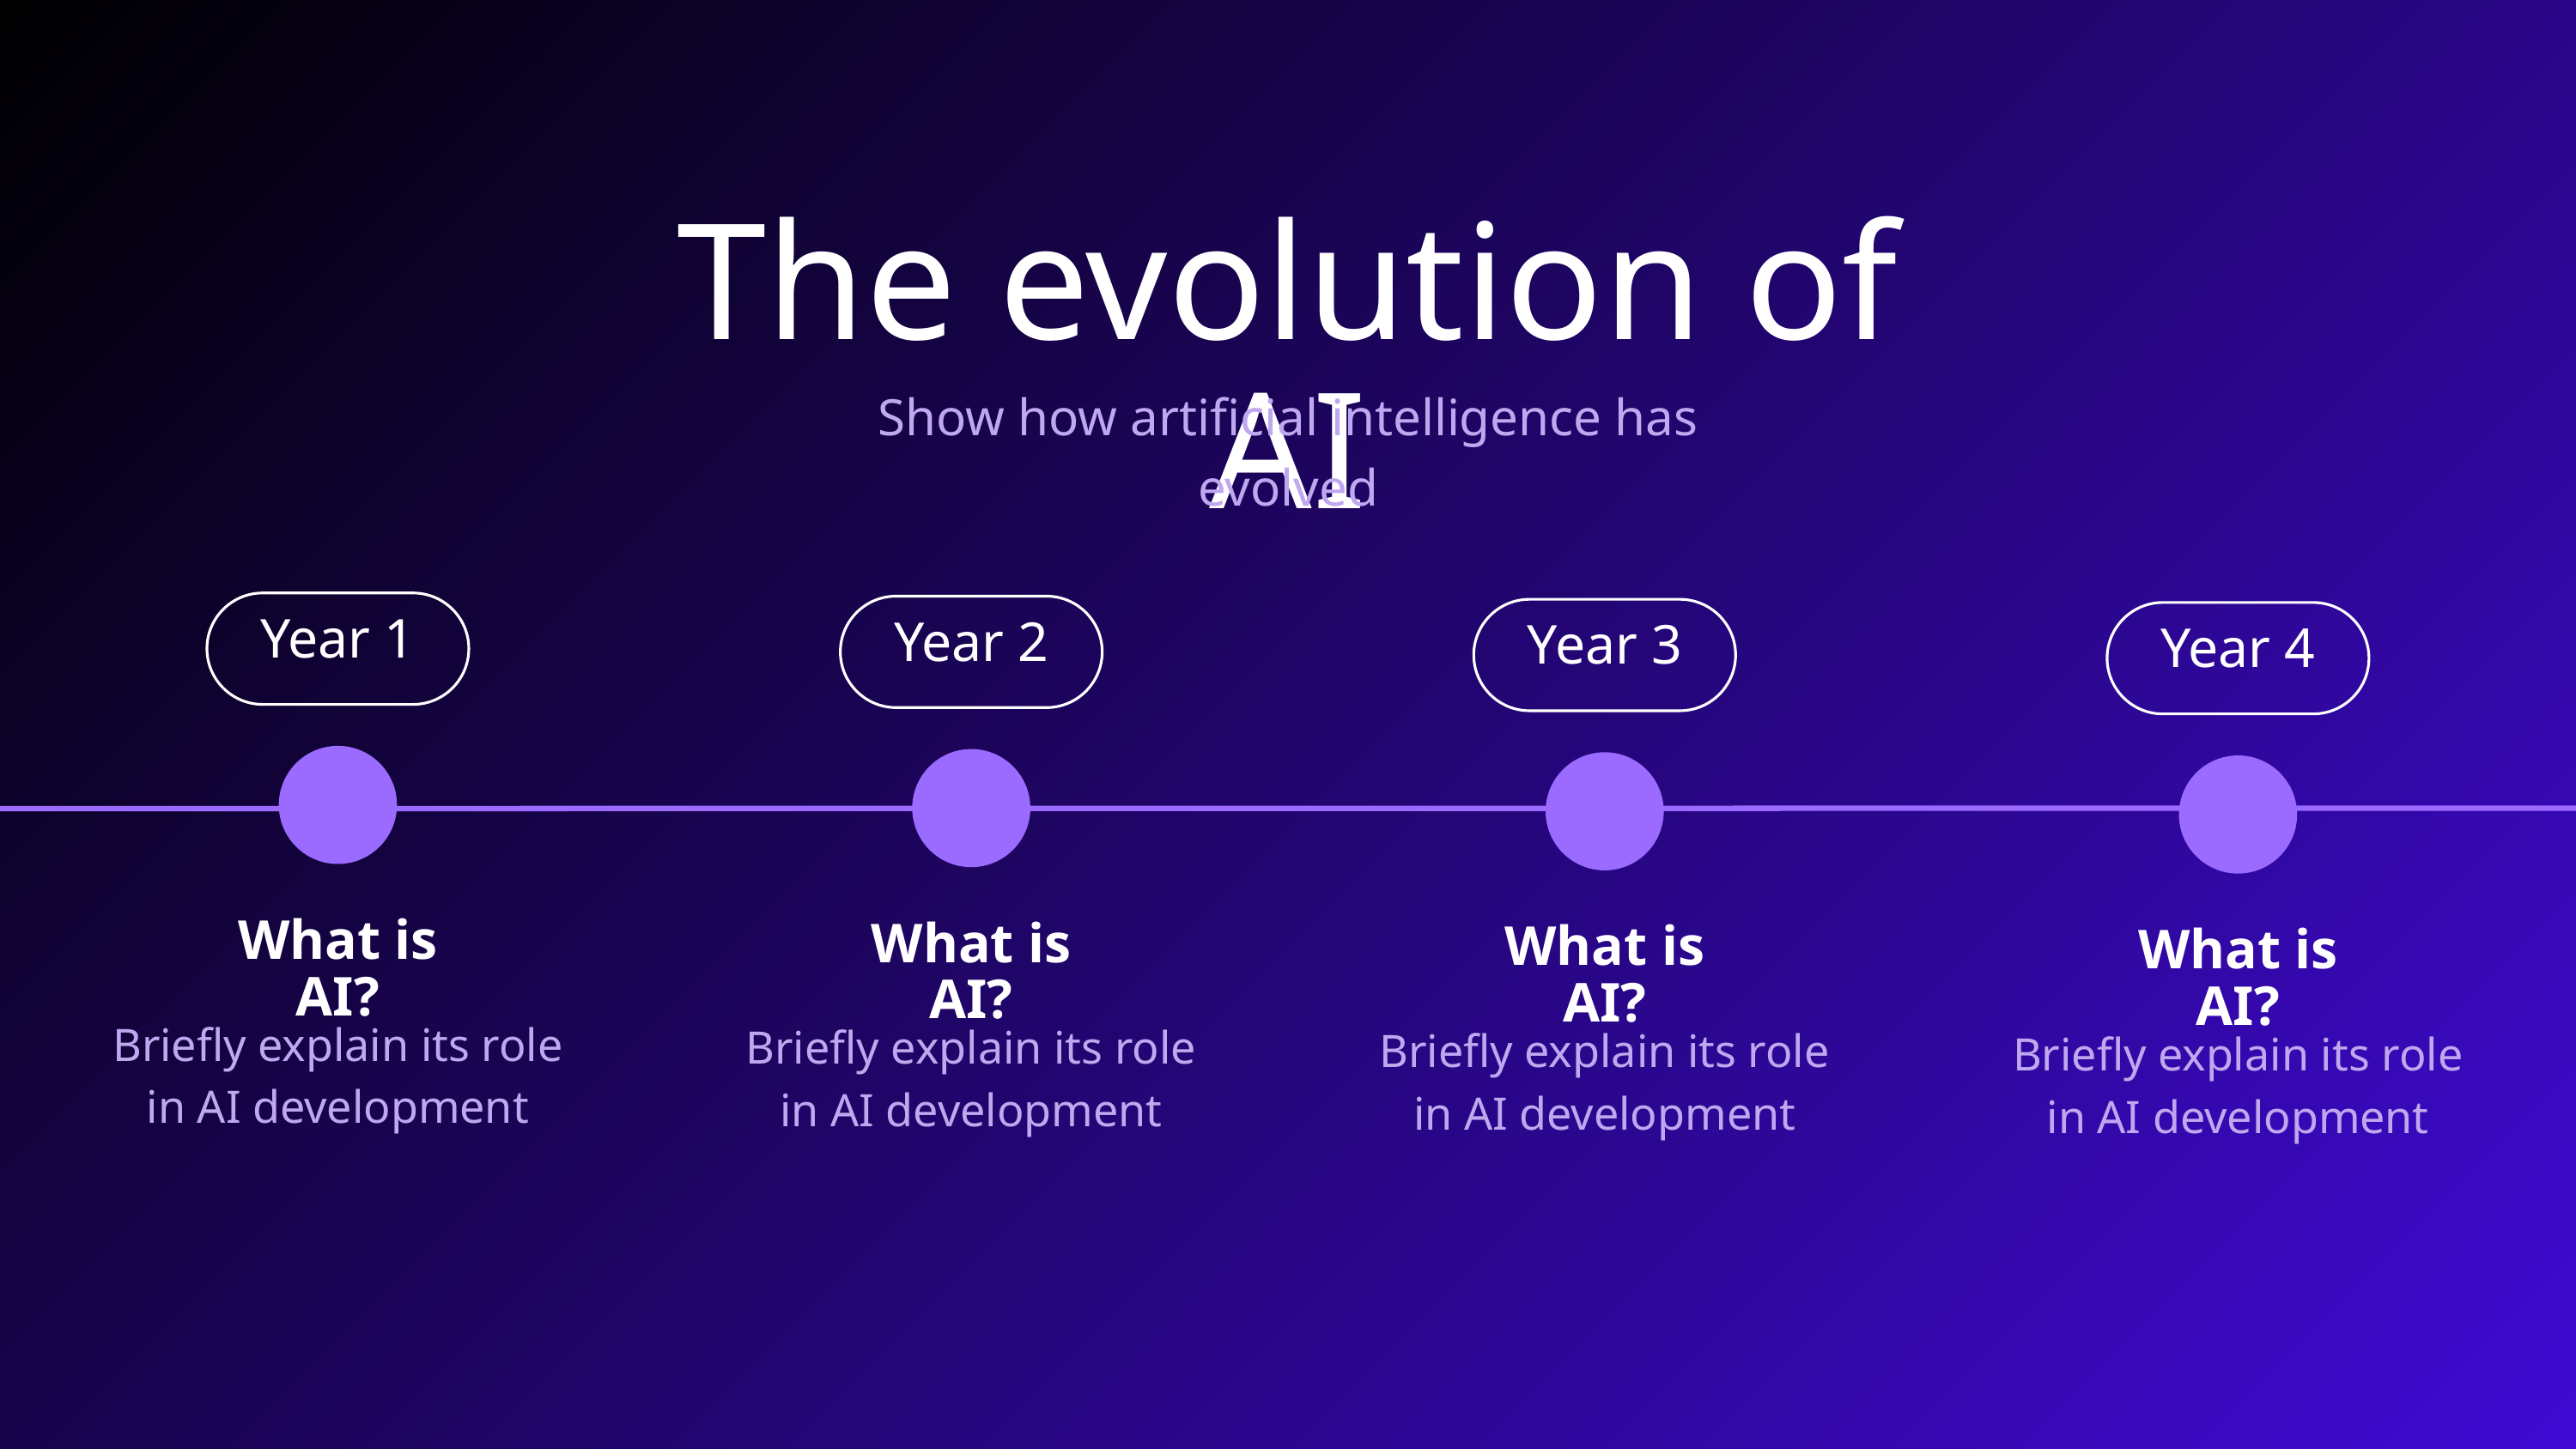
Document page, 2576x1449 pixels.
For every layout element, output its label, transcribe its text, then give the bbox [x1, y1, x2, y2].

text_box What is AI? [1460, 919, 1749, 1014]
text_box Briefly explain its role in AI development [1376, 1014, 1833, 1139]
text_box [912, 749, 1031, 868]
text_box Briefly explain its role in AI development [109, 1007, 567, 1133]
text_box Briefly explain its role in AI development [743, 1010, 1200, 1137]
text_box Show how artificial intelligence has evolved [788, 375, 1788, 516]
text_box What is AI? [193, 913, 483, 1007]
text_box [278, 745, 398, 864]
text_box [206, 592, 470, 705]
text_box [1473, 598, 1736, 712]
text_box Briefly explain its role in AI development [2009, 1016, 2467, 1143]
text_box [1545, 752, 1664, 871]
text_box What is AI? [2093, 923, 2383, 1016]
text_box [840, 596, 1103, 708]
text_box The evolution of AI [597, 203, 1979, 541]
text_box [2178, 755, 2298, 874]
text_box What is AI? [827, 917, 1116, 1010]
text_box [2106, 602, 2370, 714]
